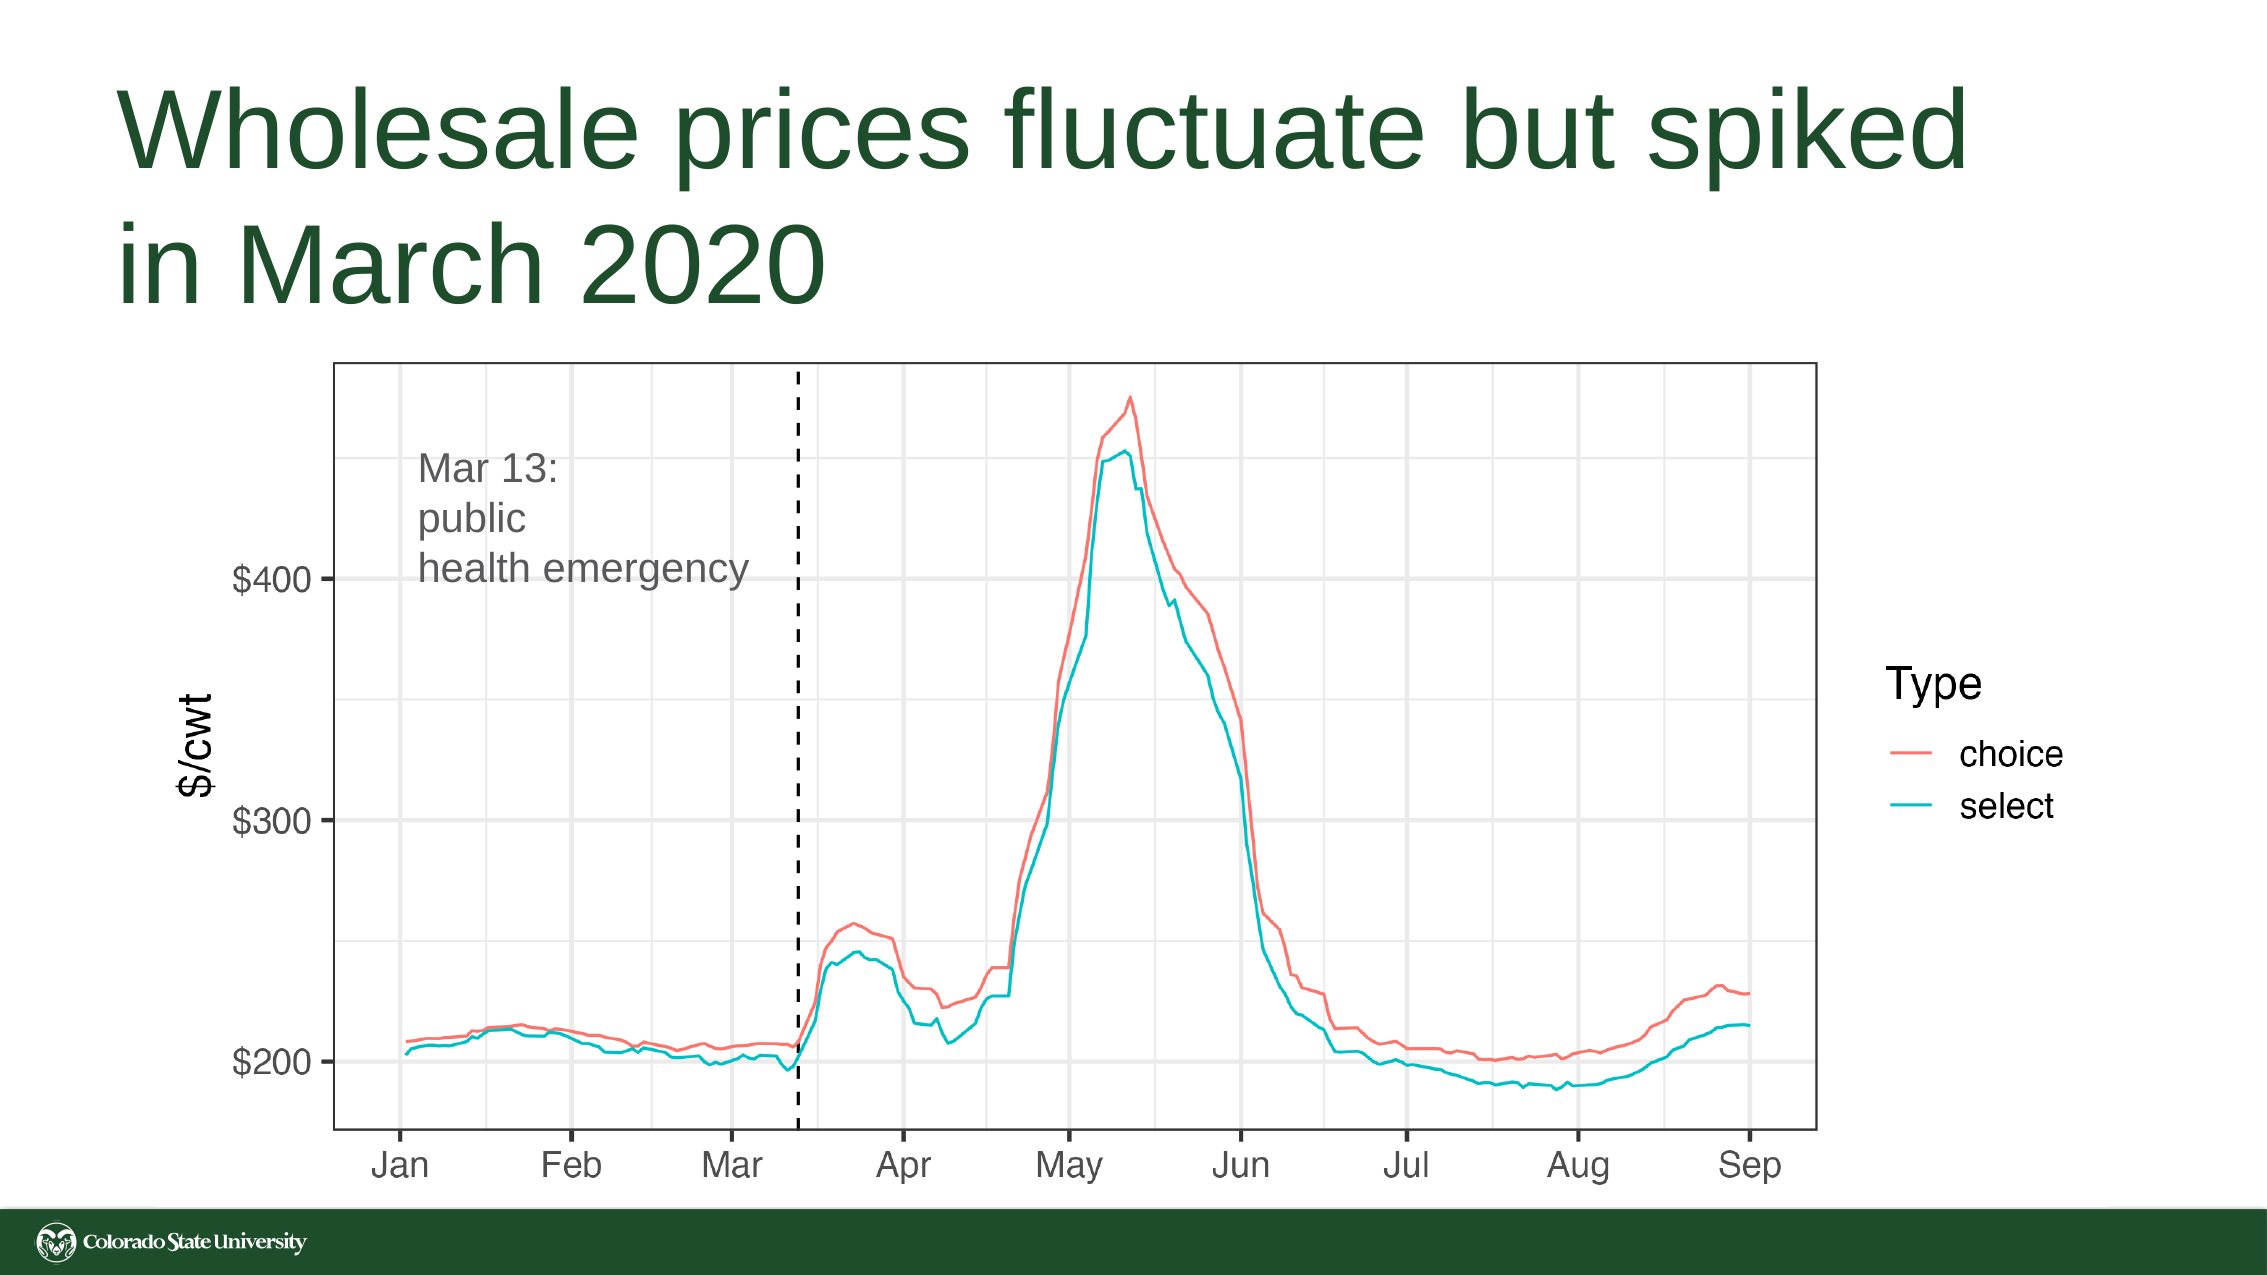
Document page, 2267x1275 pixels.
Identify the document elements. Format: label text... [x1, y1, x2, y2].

title Wholesale prices fluctuate but spiked in March 2020 [101, 38, 2163, 342]
picture [155, 338, 2109, 1207]
picture [24, 1209, 319, 1275]
